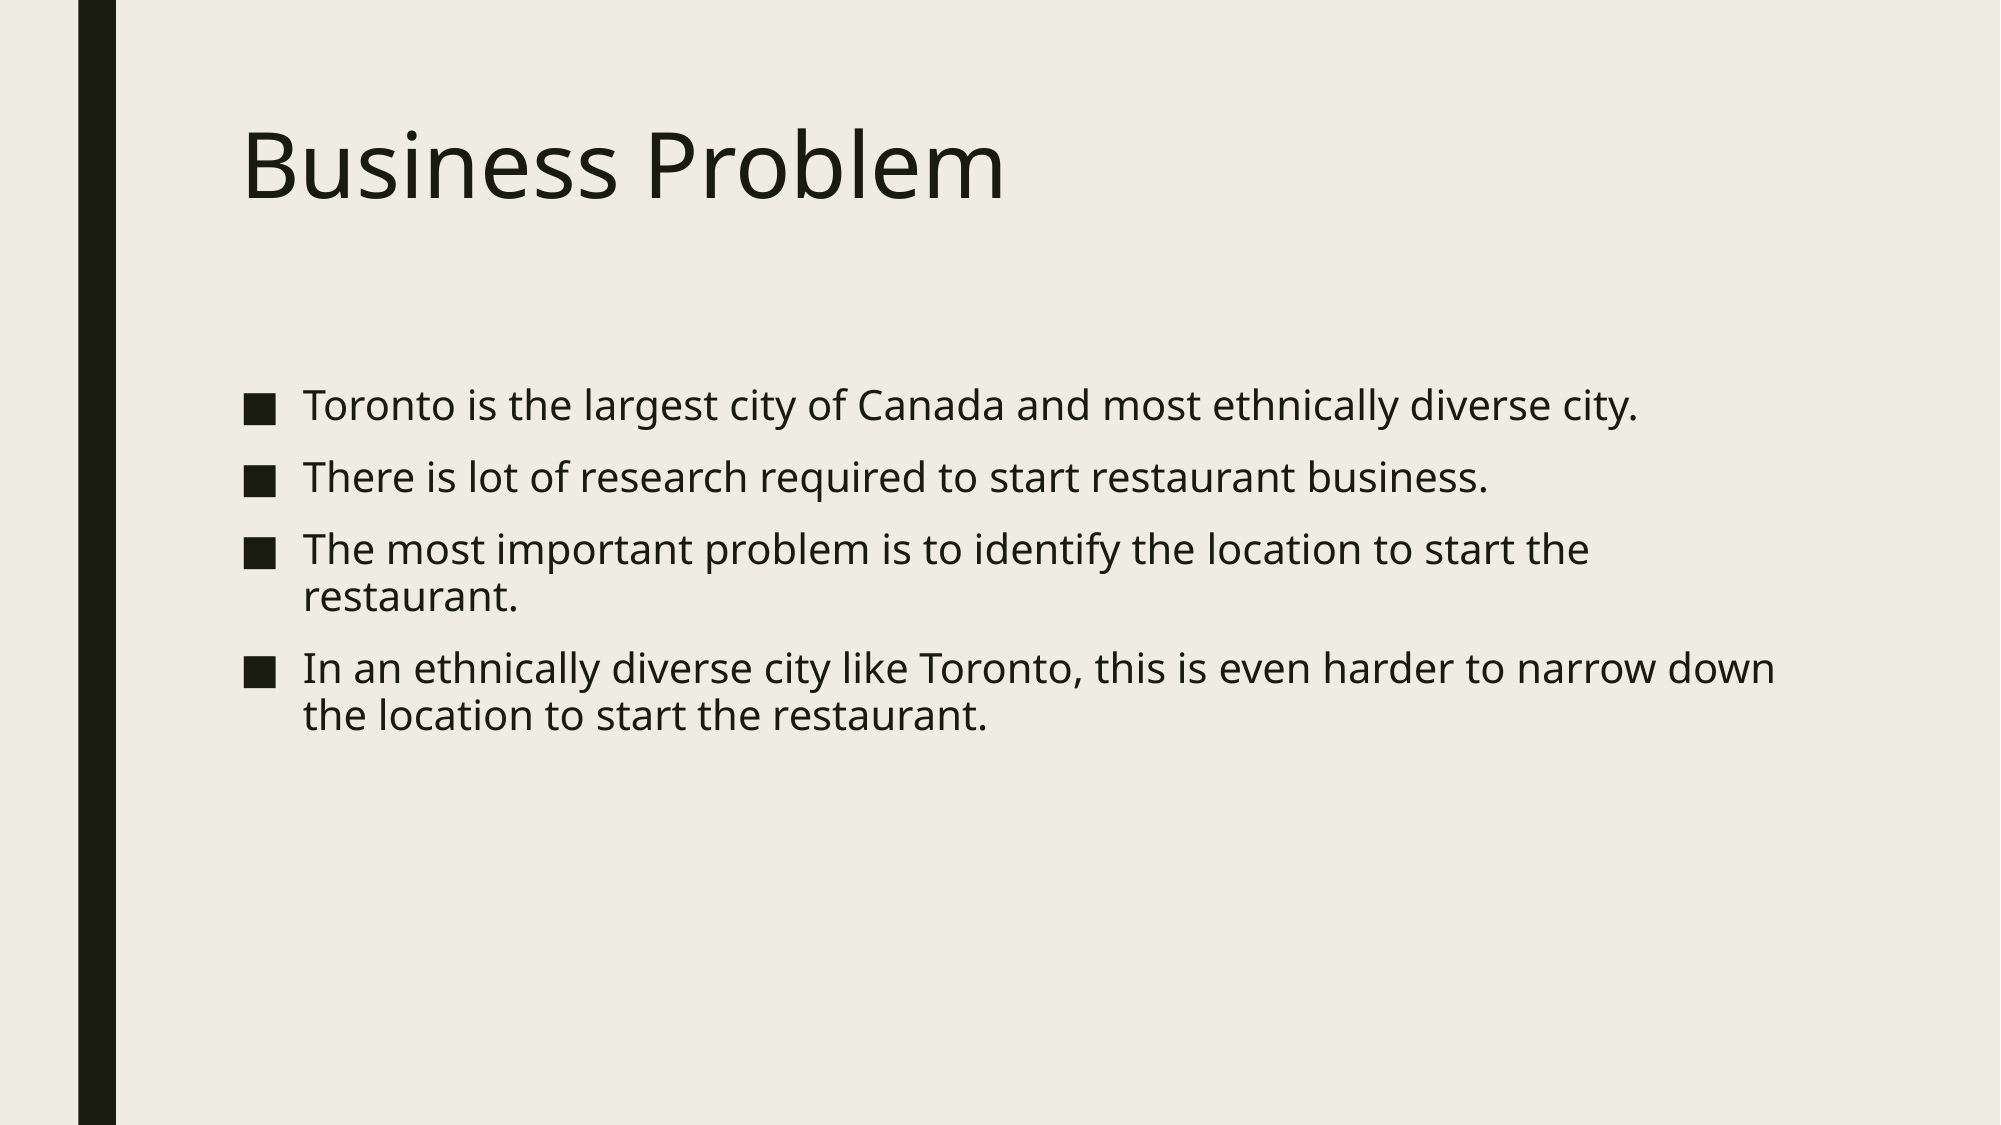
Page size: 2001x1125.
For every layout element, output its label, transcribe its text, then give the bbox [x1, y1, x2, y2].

title Business Problem [225, 112, 1800, 357]
list Toronto is the largest city of Canada and most ethnically diverse city. There is lot of research required to start restaurant business. The most important problem is to identify the location to start the restaurant. In an ethnically diverse city like Toronto, this is even harder to narrow down the location to start the restaurant. [225, 375, 1800, 963]
